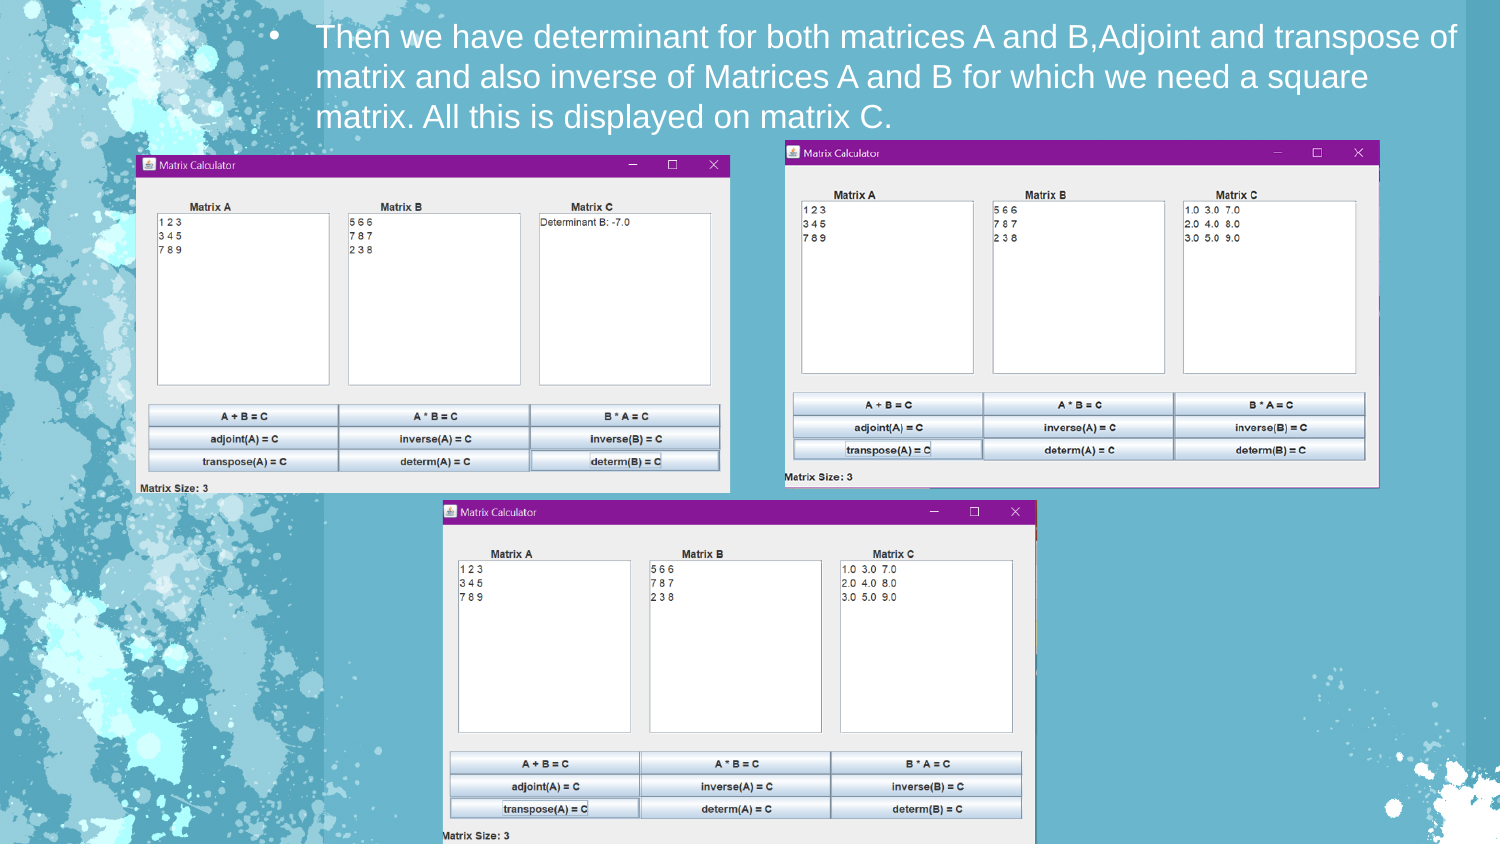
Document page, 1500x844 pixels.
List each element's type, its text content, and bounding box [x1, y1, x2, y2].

text_box Then we have determinant for both matrices A and B,Adjoint and transpose of matrix and also inverse of Matrices A and B for which we need a square matrix. All this is displayed on matrix C. [253, 7, 1491, 142]
picture [0, 0, 1500, 844]
